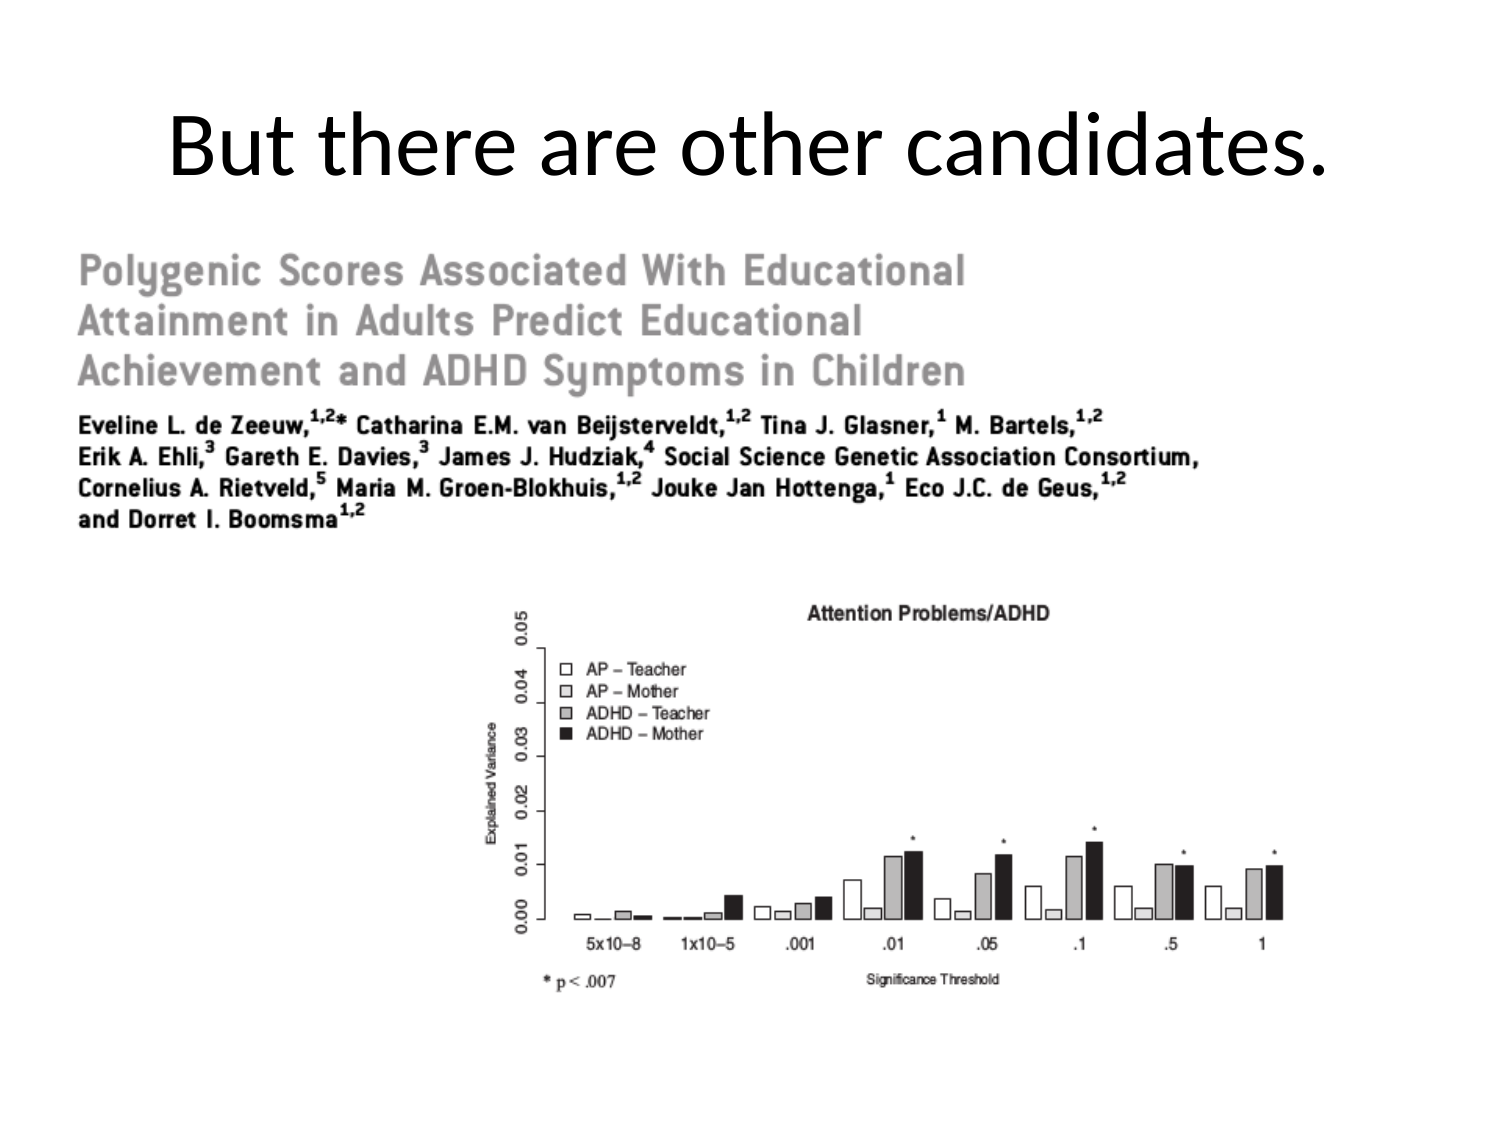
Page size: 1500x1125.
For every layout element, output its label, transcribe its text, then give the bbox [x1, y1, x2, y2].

picture [474, 599, 1288, 994]
picture [74, 237, 1205, 537]
title But there are other candidates. [75, 45, 1425, 233]
